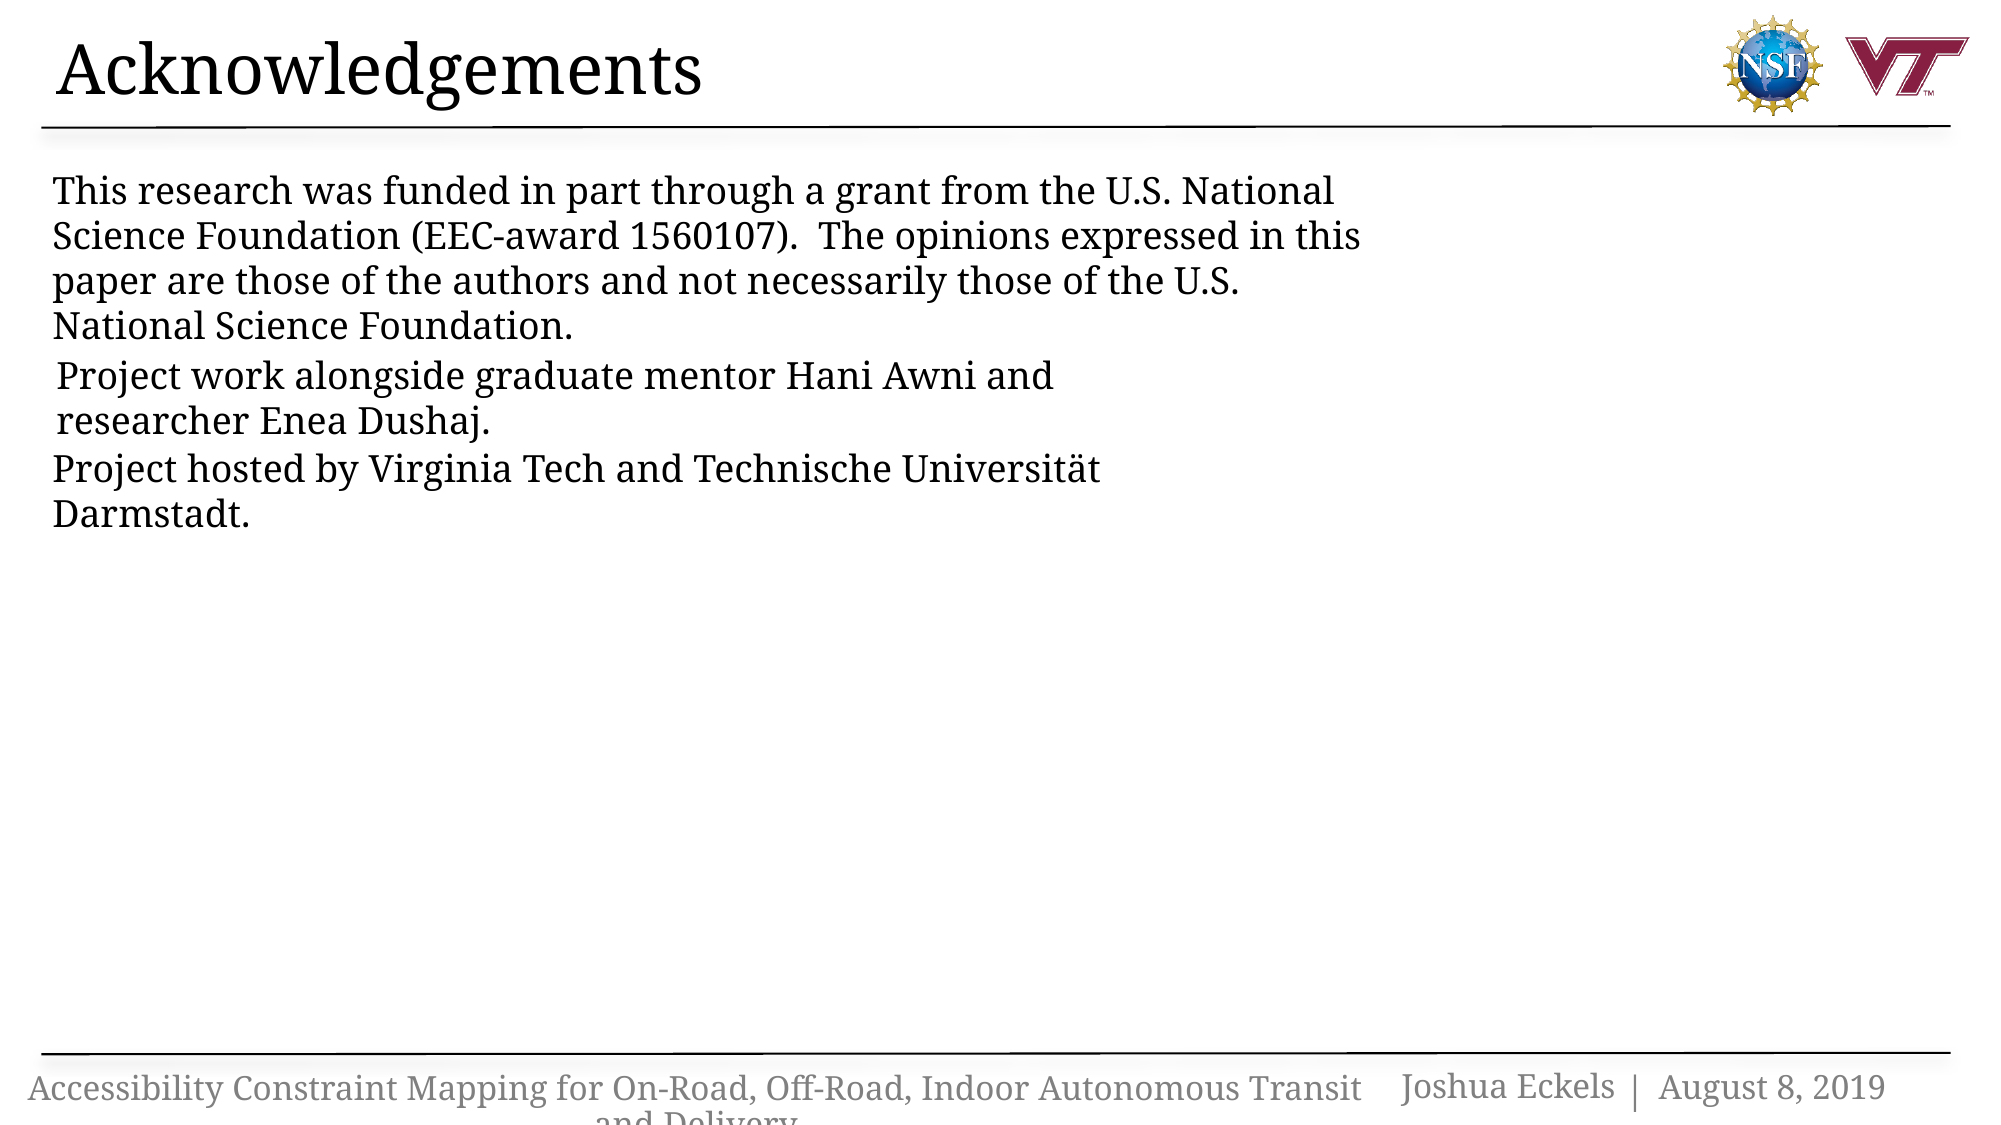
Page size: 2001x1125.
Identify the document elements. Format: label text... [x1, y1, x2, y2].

text_box Project work alongside graduate mentor Hani Awni and researcher Enea Dushaj. [41, 344, 1258, 450]
picture [1721, 0, 2000, 160]
text_box | [1583, 1063, 1687, 1125]
text_box This research was funded in part through a grant from the U.S. National Science Foundation (EEC-award 1560107). The opinions expressed in this paper are those of the authors and not necessarily those of the U.S. National Science Foundation. [37, 159, 1392, 355]
text_box Joshua Eckels [1358, 1062, 1659, 1125]
text_box Accessibility Constraint Mapping for On-Road, Off-Road, Indoor Autonomous Transit and Delivery [0, 1064, 1392, 1118]
text_box August 8, 2019 [1687, 1063, 1920, 1125]
title Acknowledgements [41, 27, 741, 126]
text_box Project hosted by Virginia Tech and Technische Universität Darmstadt. [37, 437, 1254, 543]
